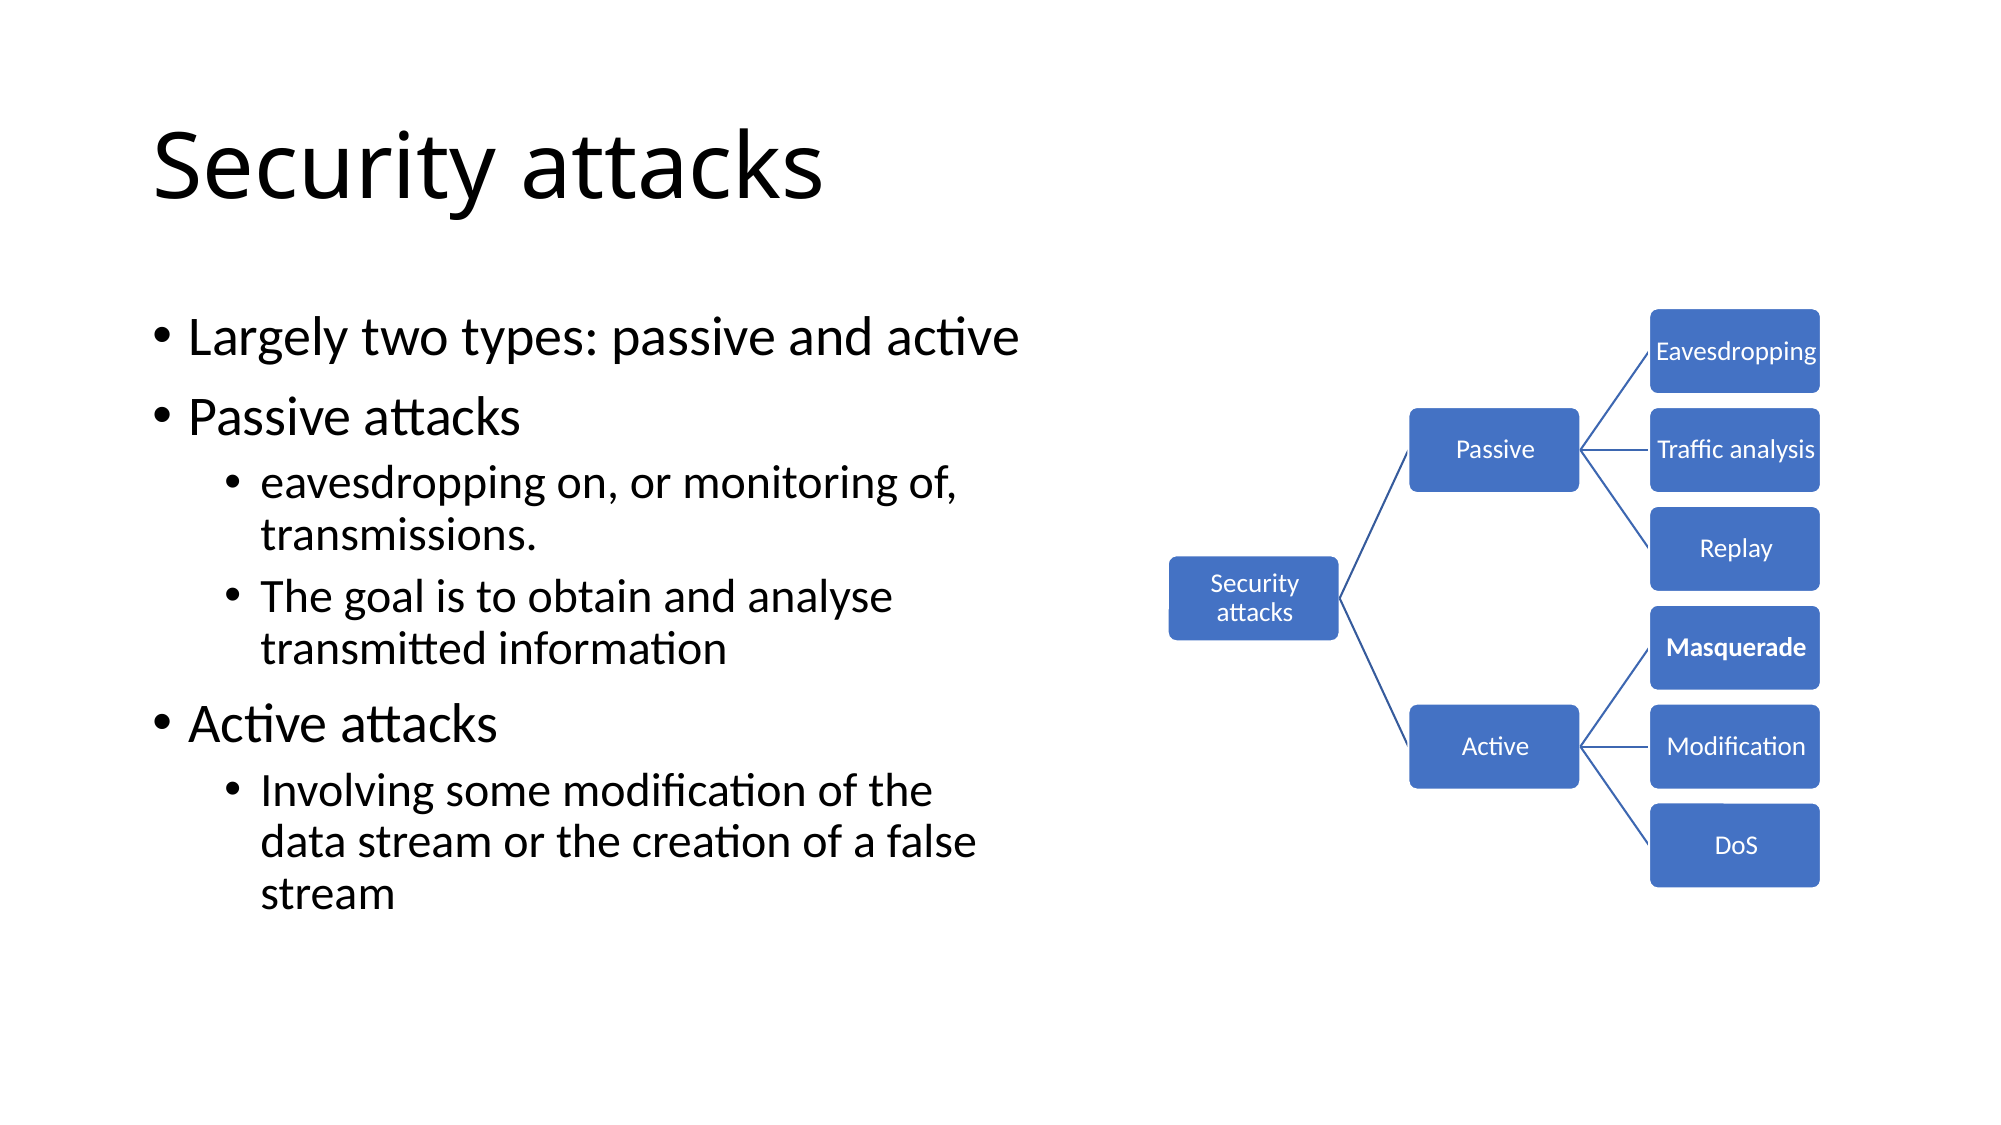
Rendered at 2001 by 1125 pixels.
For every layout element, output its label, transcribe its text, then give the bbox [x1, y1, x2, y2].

title Security attacks [137, 59, 1863, 278]
list Largely two types: passive and active Passive attacks eavesdropping on, or monitoring of, transmissions. The goal is to obtain and analyse transmitted information Active attacks Involving some modification of the data stream or the creation of a false stream [137, 299, 1038, 976]
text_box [1126, 307, 1863, 889]
